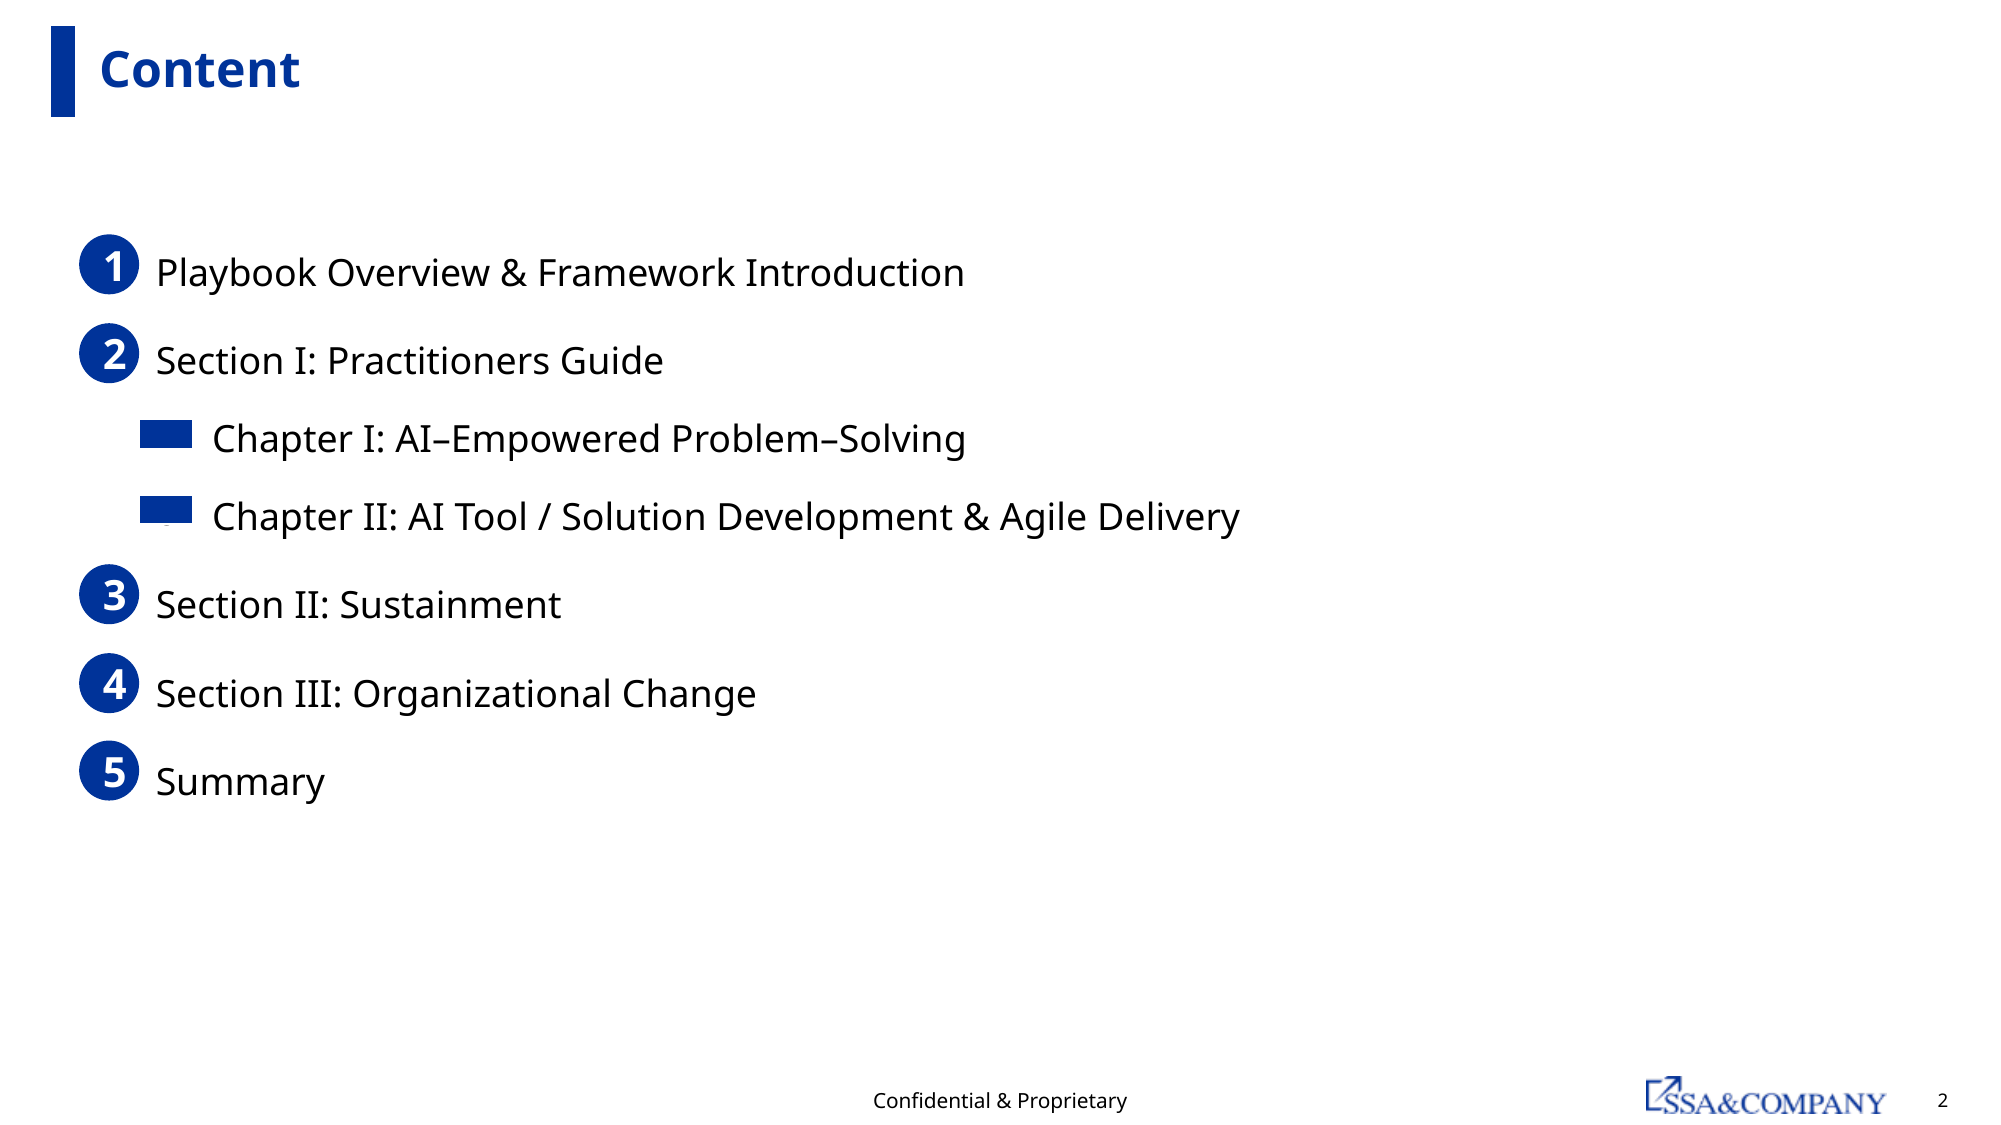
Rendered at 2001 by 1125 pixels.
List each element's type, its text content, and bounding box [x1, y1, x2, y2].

footer Confidential & Proprietary [662, 1081, 1338, 1120]
text_box 2 [79, 323, 140, 384]
text_box 3 [79, 564, 140, 625]
text_box 4 [79, 653, 140, 714]
title Content [84, 33, 1951, 110]
text_box [138, 493, 194, 525]
picture [1646, 1076, 1887, 1114]
list Playbook Overview & Framework Introduction Section I: Practitioners Guide Chapter I: AI–Empowered Problem–Solving Chapter II: AI Tool / Solution Development & Agile Delivery Section II: Sustainment Section III: Organizational Change Summary [84, 218, 1951, 742]
text_box [138, 418, 194, 450]
text_box 1 [79, 234, 140, 295]
text_box 5 [79, 740, 140, 801]
